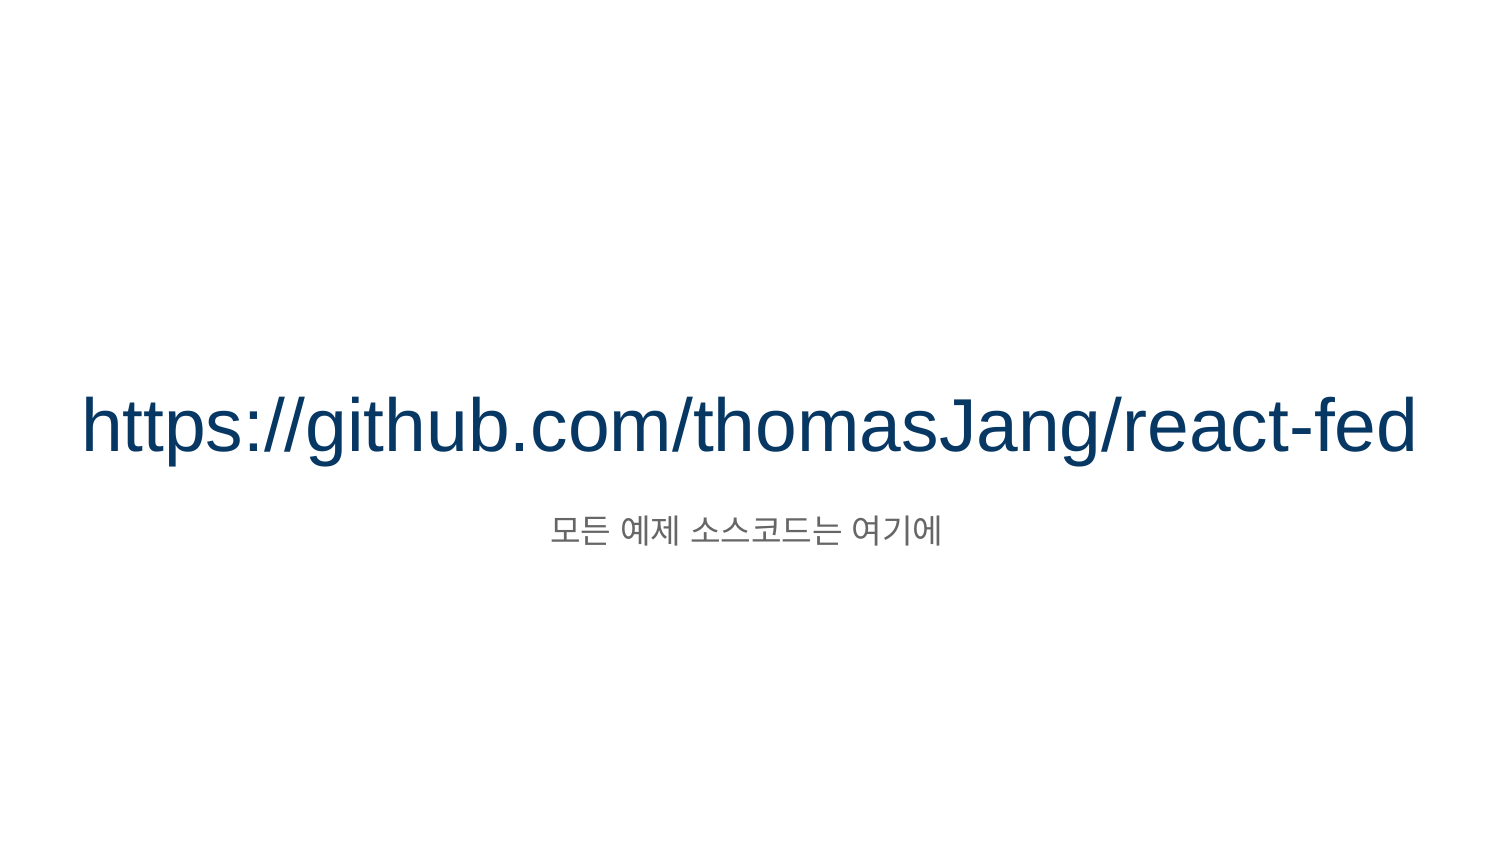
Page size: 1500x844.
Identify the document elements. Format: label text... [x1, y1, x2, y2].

title https://github.com/thomasJang/react-fed [51, 352, 1449, 491]
text_box 모든 예제 소스코드는 여기에 [519, 495, 975, 568]
